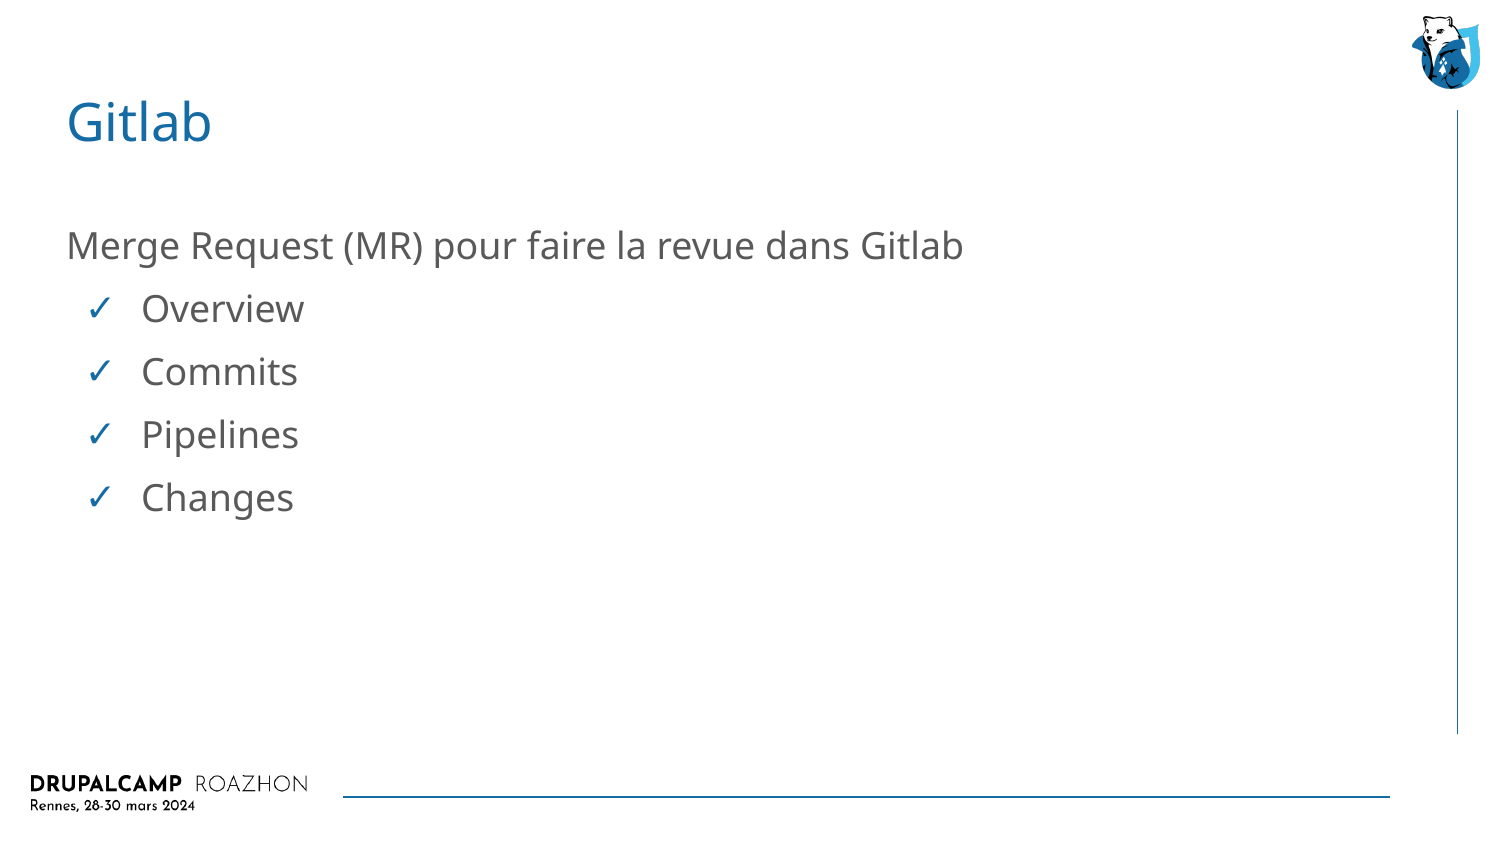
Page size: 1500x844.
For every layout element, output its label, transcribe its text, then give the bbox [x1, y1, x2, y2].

list Merge Request (MR) pour faire la revue dans Gitlab Overview Commits Pipelines Changes [51, 189, 1449, 750]
picture [24, 764, 313, 819]
title Gitlab [51, 72, 1449, 167]
picture [1412, 16, 1480, 89]
